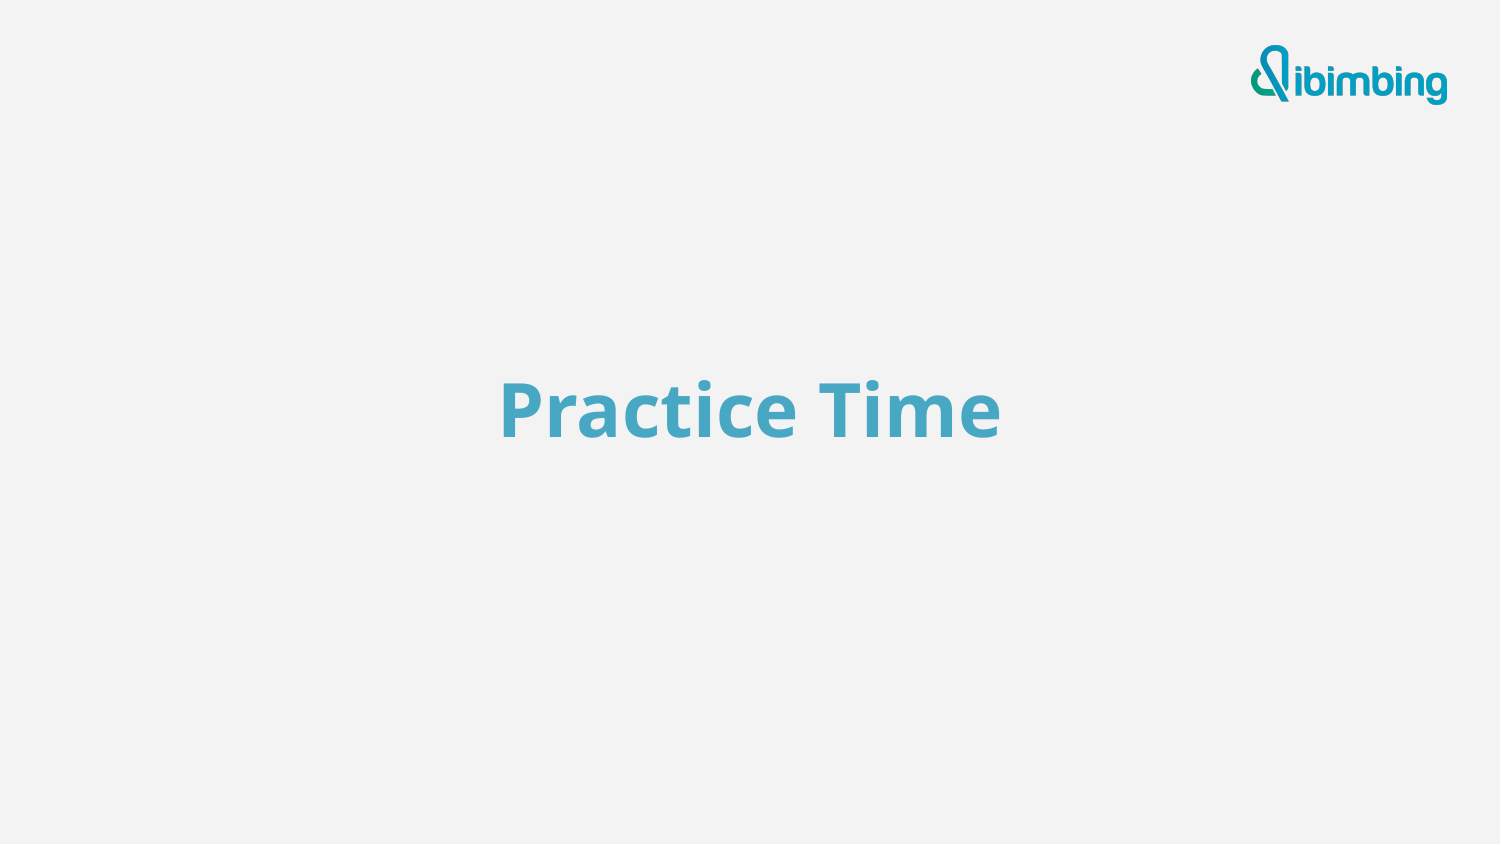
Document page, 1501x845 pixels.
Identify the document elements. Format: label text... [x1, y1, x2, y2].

picture [1433, 78, 1441, 90]
text_box Practice Time [189, 347, 1311, 454]
picture [1251, 44, 1447, 105]
